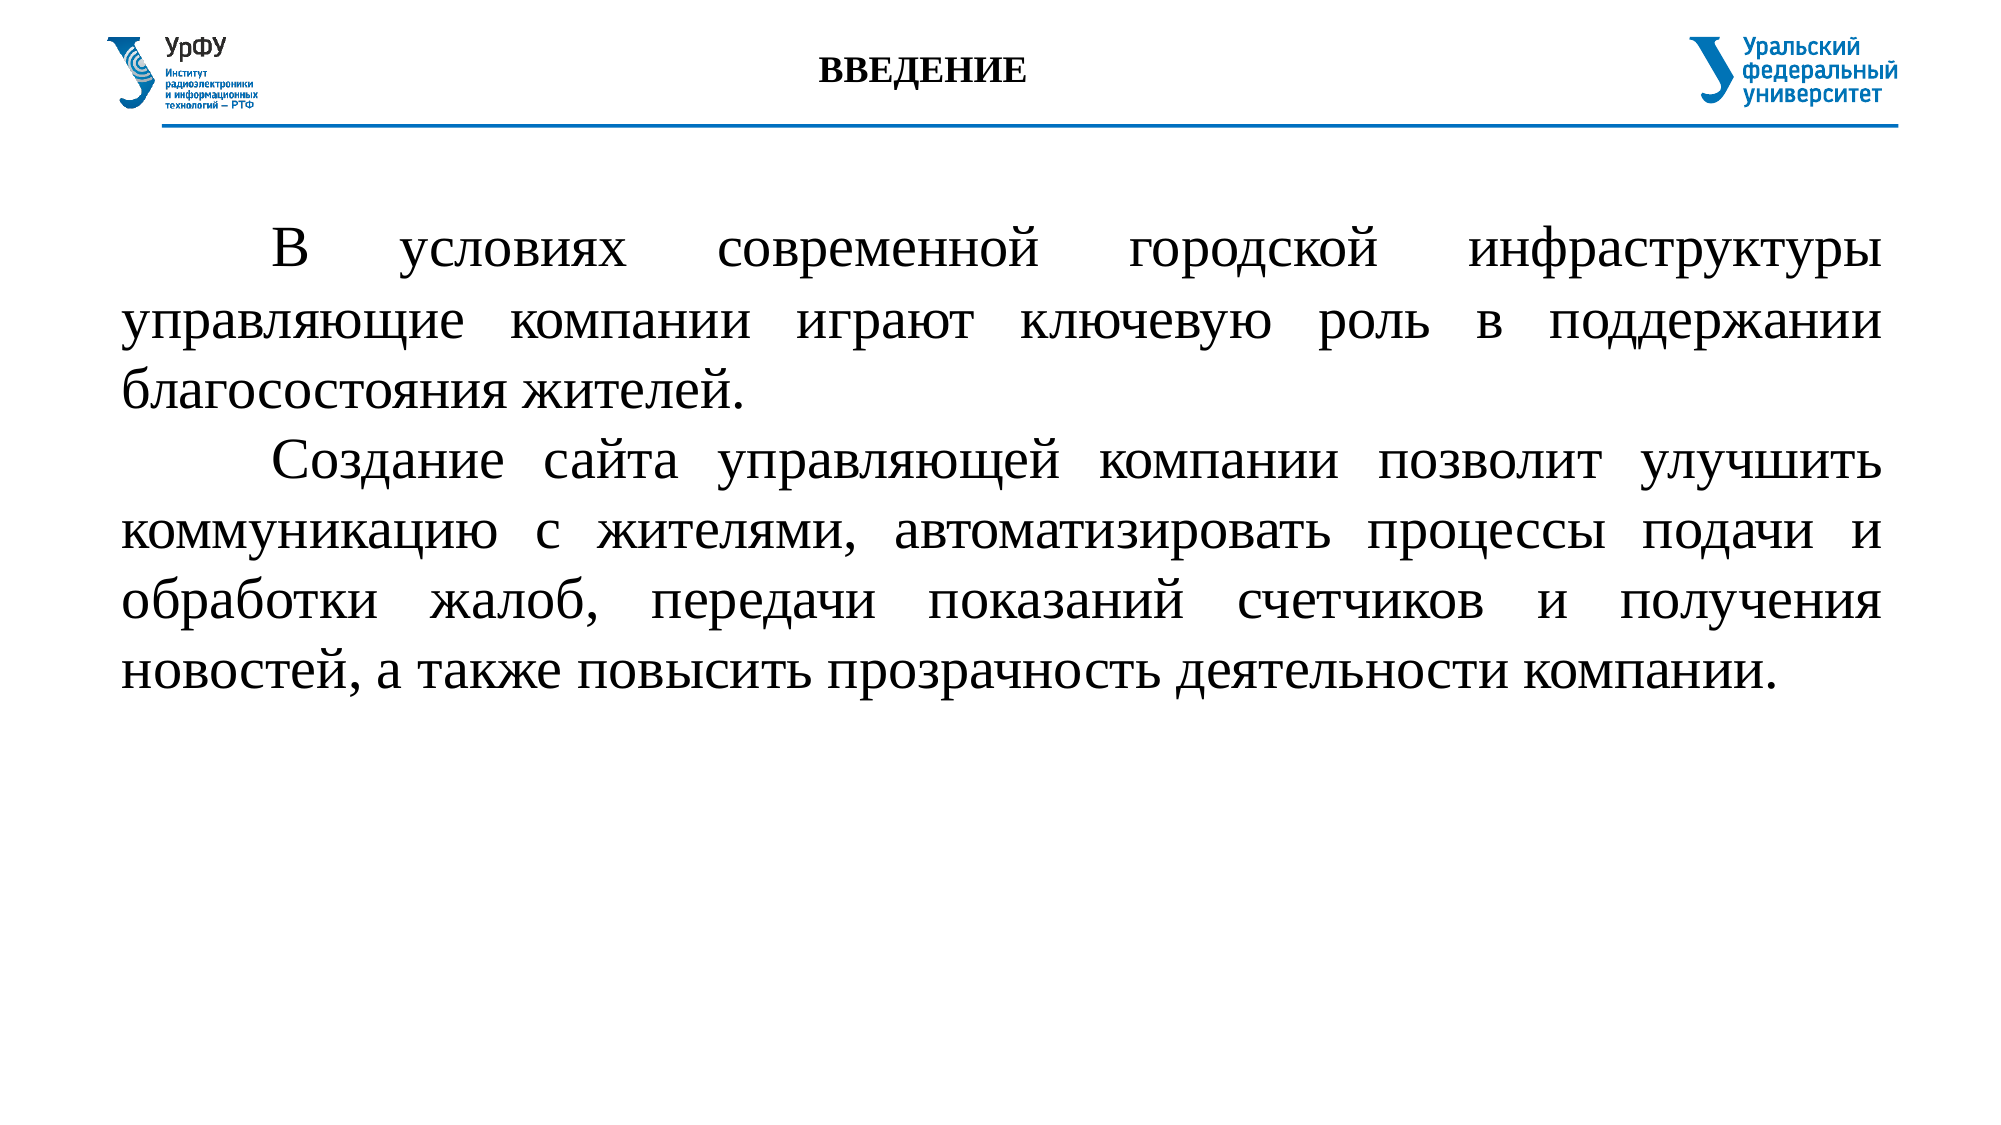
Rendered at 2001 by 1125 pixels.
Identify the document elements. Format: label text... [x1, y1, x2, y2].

text_box [161, 123, 1899, 129]
text_box ВВЕДЕНИЕ [473, 37, 1374, 98]
text_box В условиях современной городской инфраструктуры управляющие компании играют ключевую роль в поддержании благосостояния жителей. Создание сайта управляющей компании позволит улучшить коммуникацию с жителями, автоматизировать процессы подачи и обработки жалоб, передачи показаний счетчиков и получения новостей, а также повысить прозрачность деятельности компании. [107, 192, 1899, 708]
picture [107, 37, 258, 109]
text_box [1687, 35, 1899, 109]
